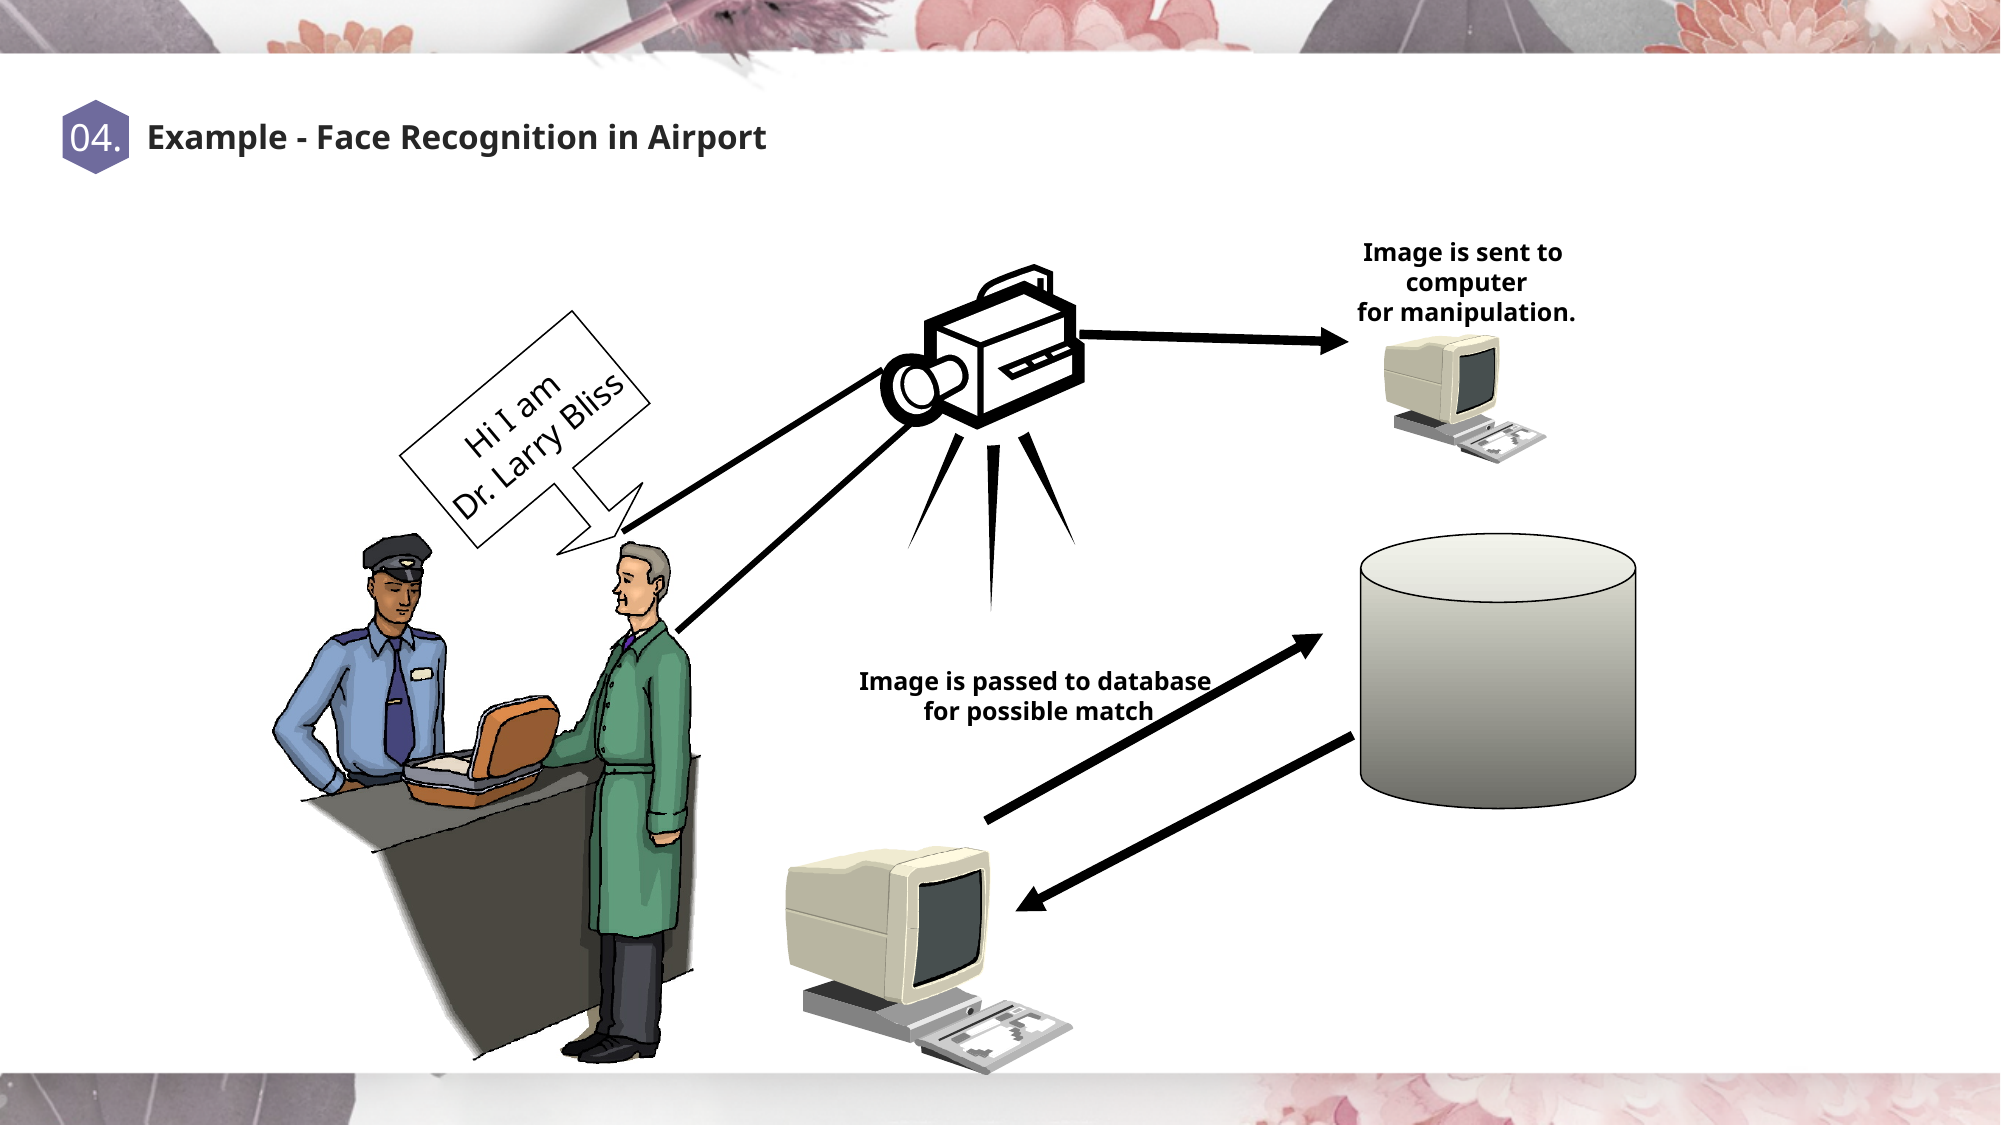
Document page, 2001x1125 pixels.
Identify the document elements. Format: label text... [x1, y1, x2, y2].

text_box [79, 167, 113, 176]
text_box [80, 98, 111, 106]
text_box Image is sent to computer for manipulation. [1342, 228, 1592, 334]
text_box [386, 17, 1662, 206]
text_box Image is passed to database for possible match [844, 658, 1234, 734]
text_box Example - Face Recognition in Airport [131, 109, 386, 164]
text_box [880, 264, 1085, 612]
text_box [1234, 633, 1324, 684]
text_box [622, 369, 916, 632]
text_box 04. [54, 106, 138, 167]
slide_number 22 [1636, 1060, 2000, 1121]
text_box [1085, 334, 1349, 348]
text_box [1360, 533, 1636, 809]
picture [0, 0, 2001, 1125]
text_box Hi I am Dr. Larry Bliss [399, 310, 622, 533]
